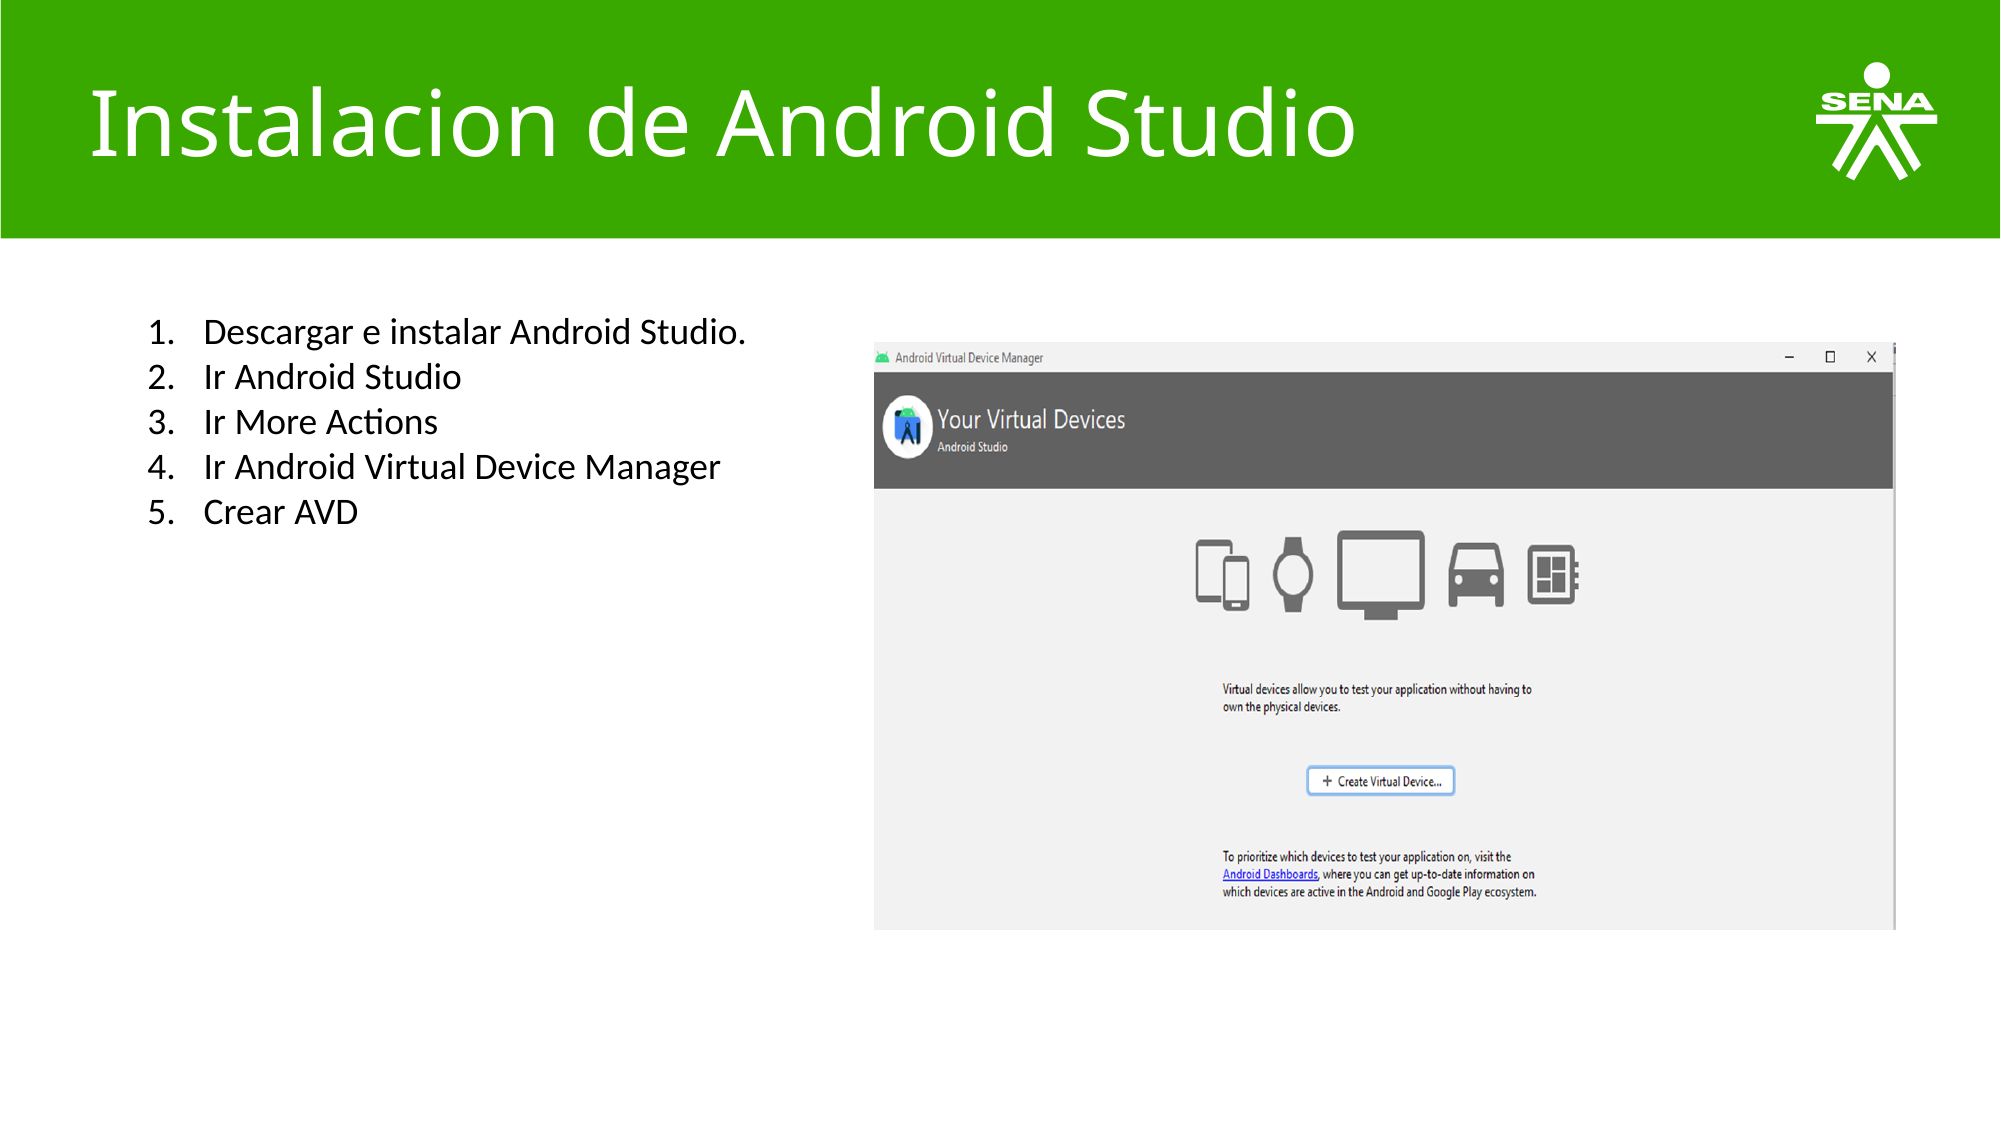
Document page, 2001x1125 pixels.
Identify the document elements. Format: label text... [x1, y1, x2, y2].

text_box Descargar e instalar Android Studio. Ir Android Studio Ir More Actions Ir Android Virtual Device Manager Crear AVD [132, 299, 800, 675]
title Instalacion de Android Studio [74, 18, 1800, 236]
picture [0, 0, 2001, 1125]
